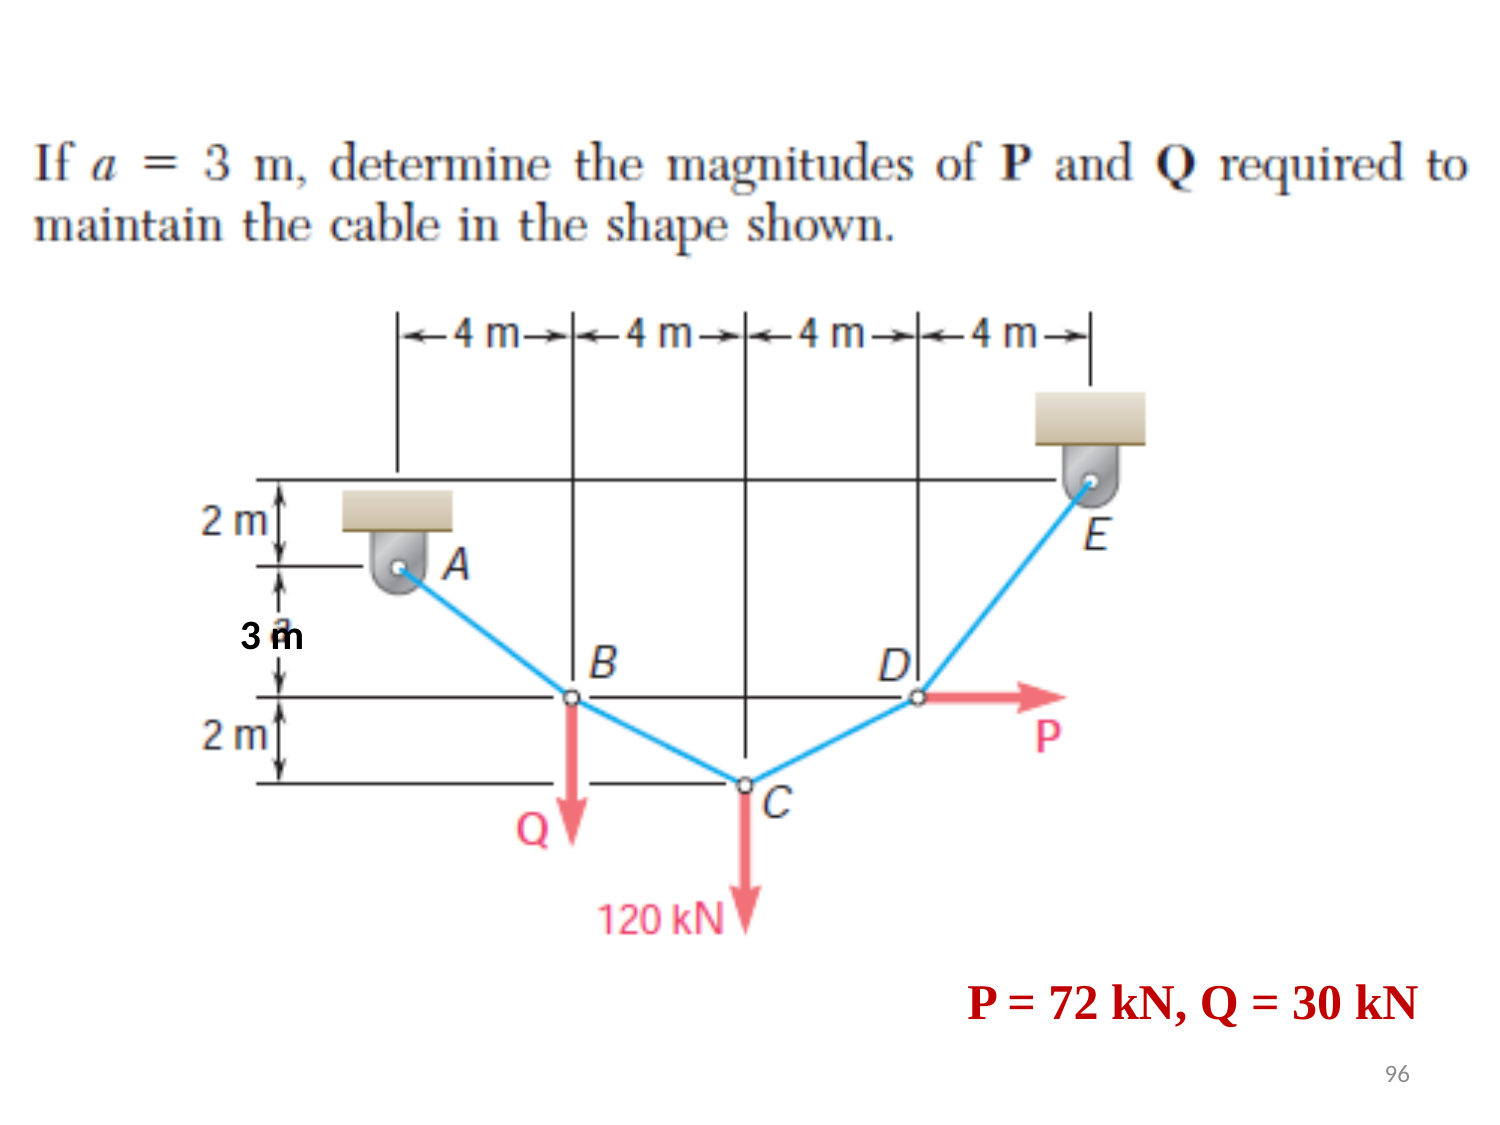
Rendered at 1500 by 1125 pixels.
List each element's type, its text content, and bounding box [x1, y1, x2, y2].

text_box P = 72 kN, Q = 30 kN [952, 962, 1434, 1038]
slide_number 96 [1074, 1042, 1425, 1103]
picture [32, 124, 1500, 263]
picture [162, 274, 1201, 956]
